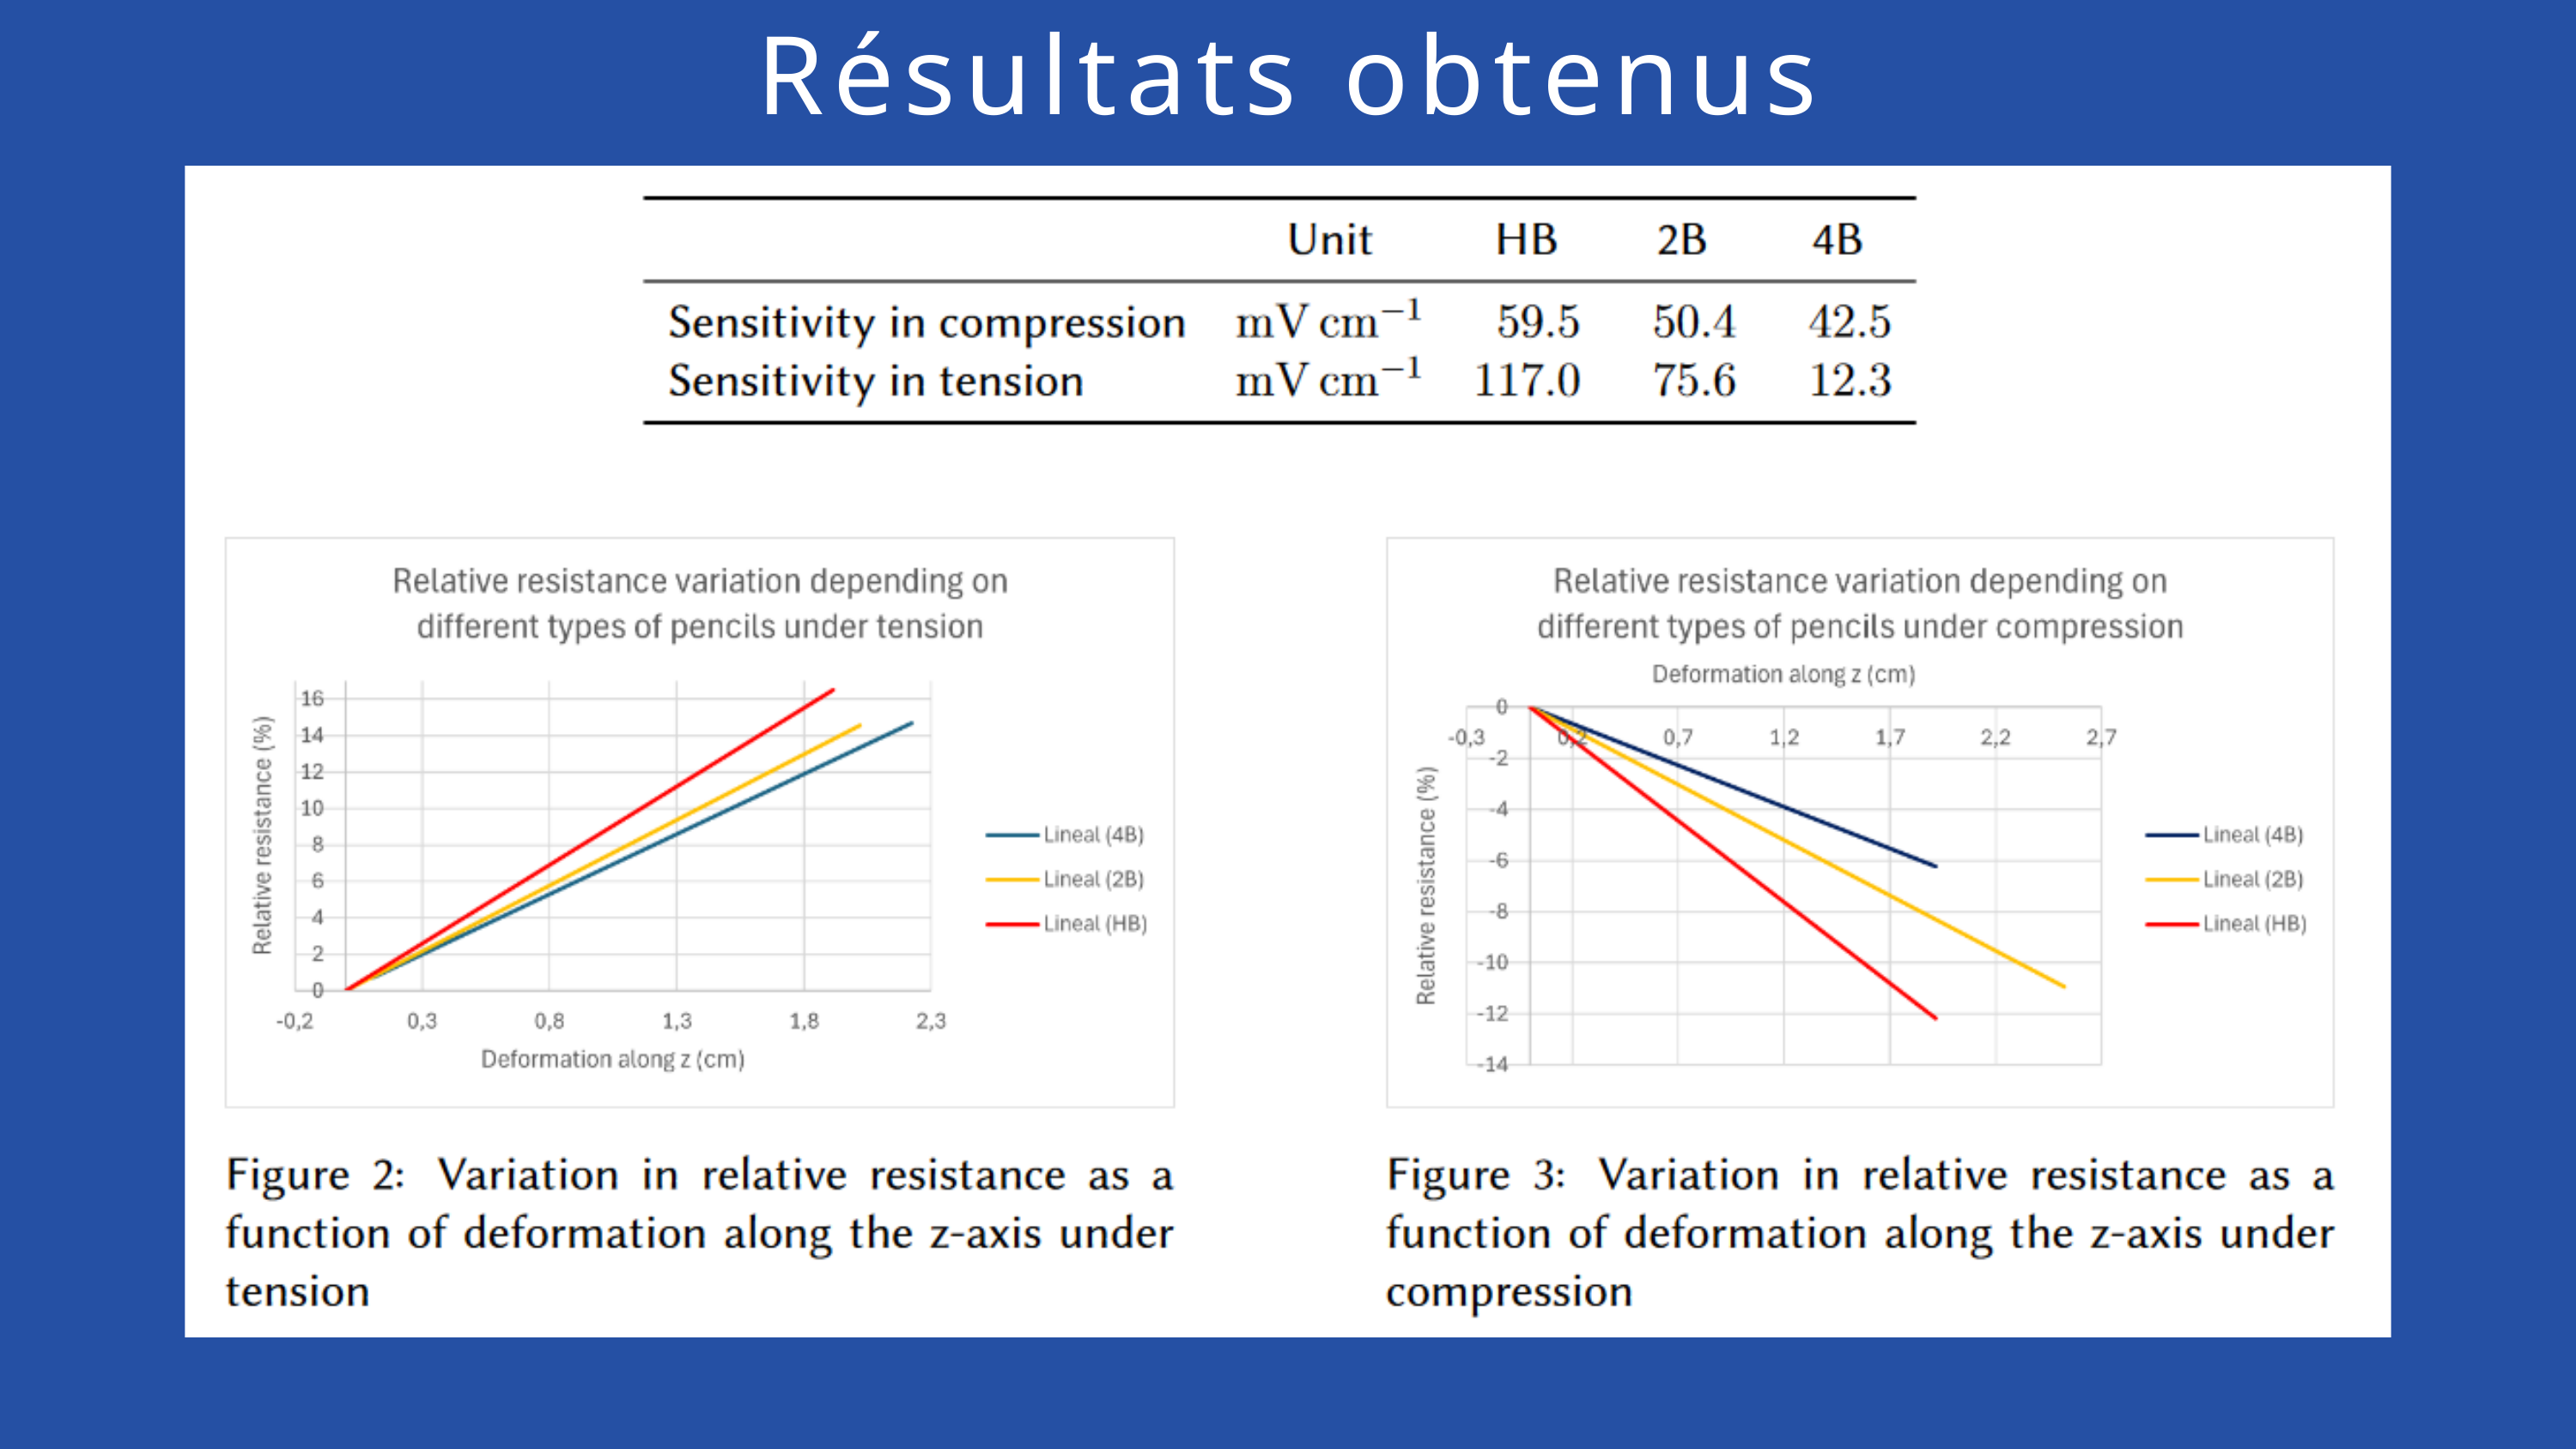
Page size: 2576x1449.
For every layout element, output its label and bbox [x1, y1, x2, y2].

text_box [0, 0, 2576, 1449]
